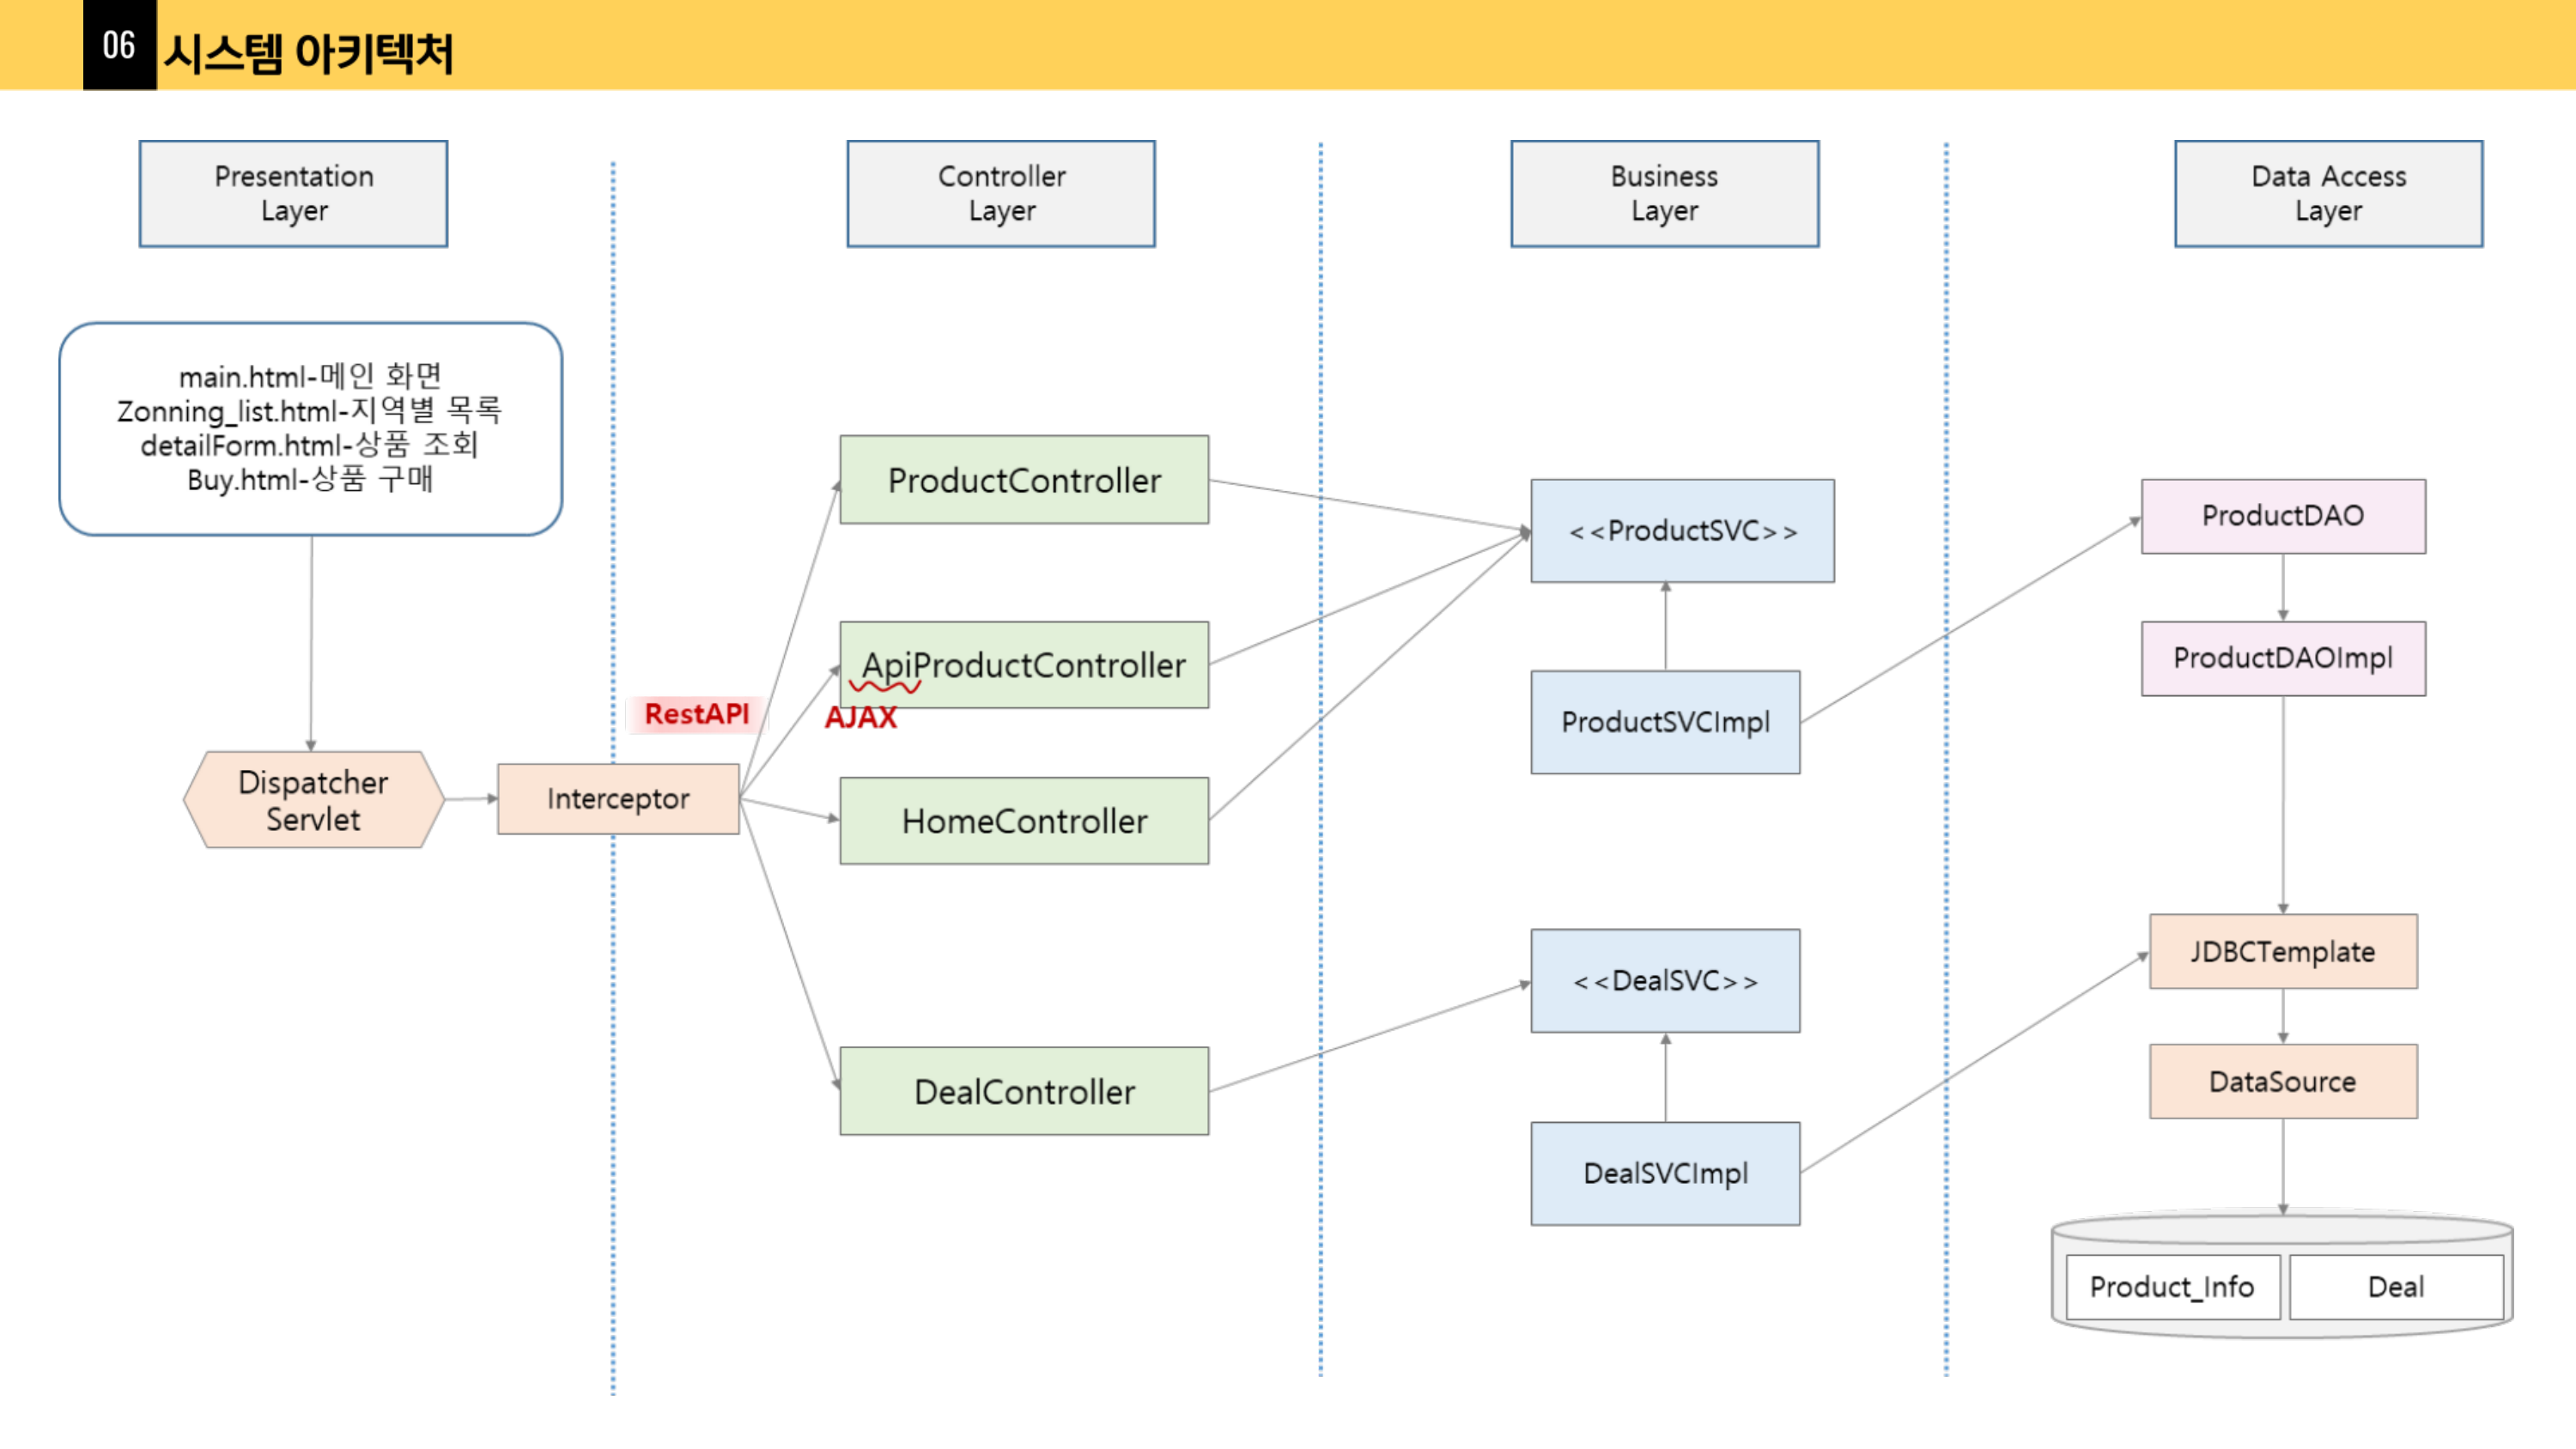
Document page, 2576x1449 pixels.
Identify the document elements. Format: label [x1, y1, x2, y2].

text_box [58, 140, 2515, 1398]
text_box [161, 0, 2576, 91]
picture [156, 18, 474, 95]
text_box [83, 0, 159, 91]
text_box [0, 0, 82, 91]
picture [52, 18, 151, 75]
